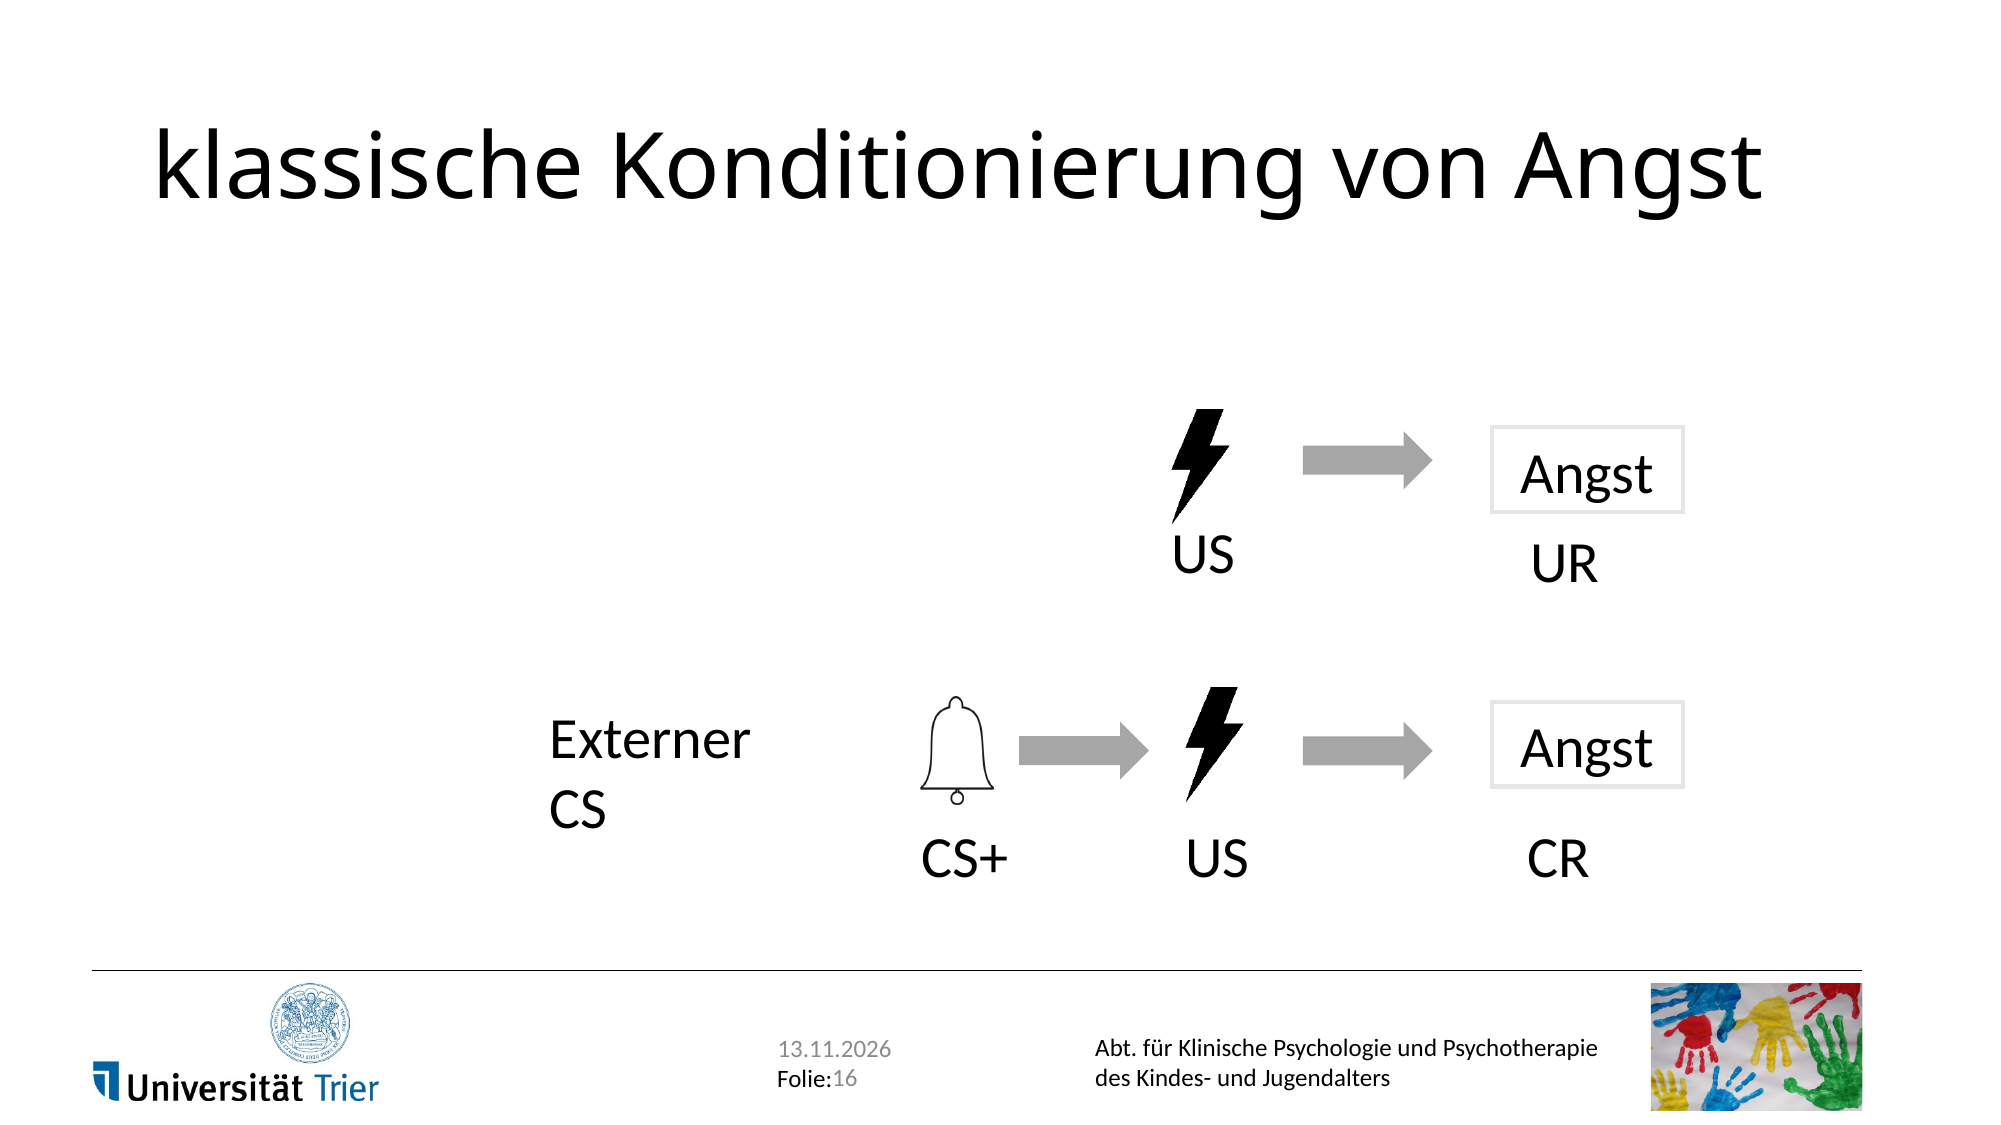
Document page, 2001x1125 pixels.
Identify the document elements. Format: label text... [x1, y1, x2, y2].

picture [1184, 686, 1244, 803]
text_box Externer CS [535, 693, 889, 848]
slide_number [762, 1017, 939, 1078]
text_box [1302, 721, 1433, 780]
text_box CS+ [907, 811, 1062, 897]
text_box CR [1512, 811, 1608, 897]
picture [918, 696, 996, 805]
picture [1170, 408, 1230, 525]
text_box [1302, 431, 1433, 490]
picture [92, 982, 379, 1101]
text_box US [1170, 811, 1303, 897]
text_box [1019, 721, 1150, 780]
text_box Angst [1491, 427, 1683, 513]
slide_number 16 [817, 1046, 911, 1107]
picture [1650, 983, 1863, 1111]
text_box US [1156, 515, 1252, 594]
text_box Angst [1491, 701, 1683, 787]
text_box UR [1515, 516, 1634, 602]
title klassische Konditionierung von Angst [137, 59, 1863, 278]
